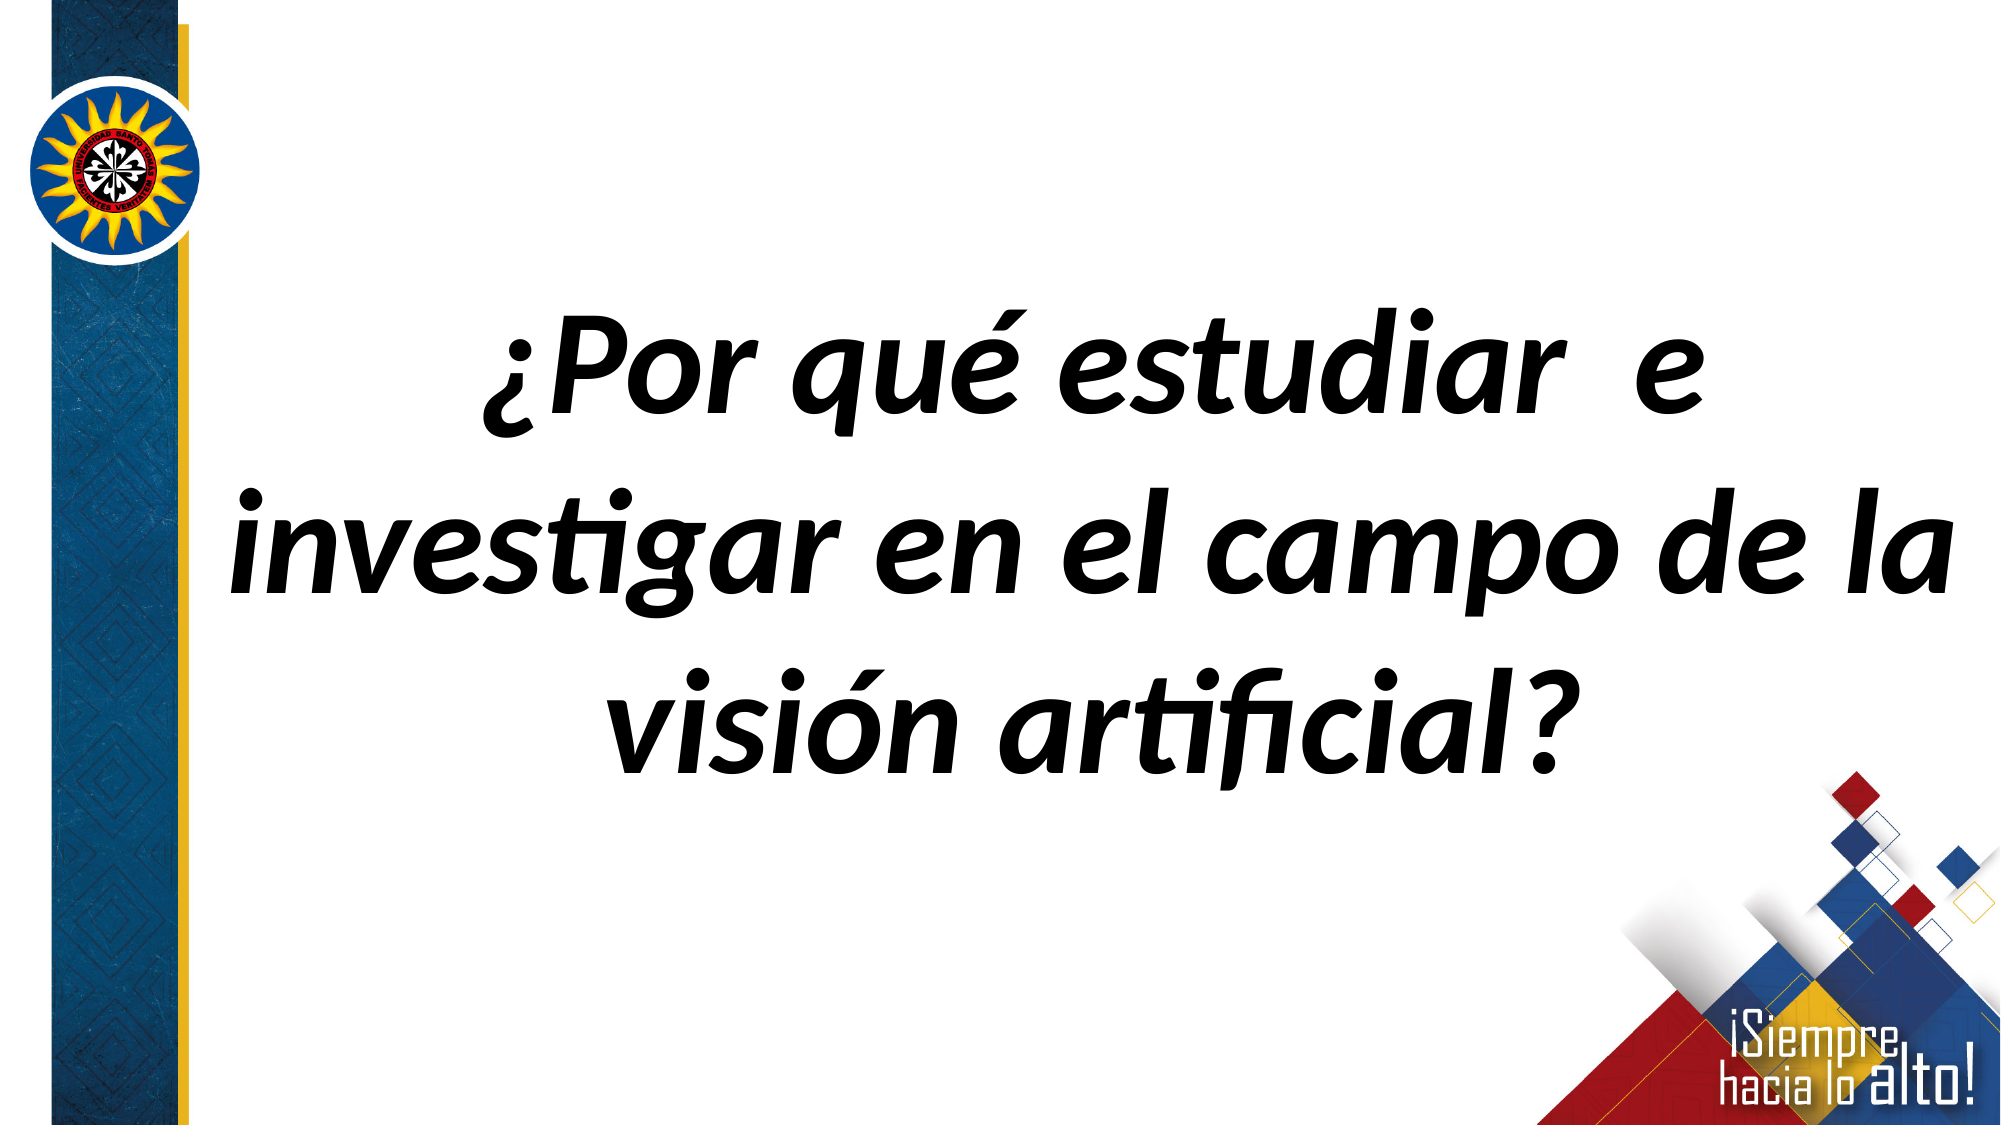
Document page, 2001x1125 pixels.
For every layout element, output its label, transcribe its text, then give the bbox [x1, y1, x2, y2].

picture [0, 0, 2001, 1125]
text_box ¿Por qué estudiar e investigar en el campo de la visión artificial? [187, 255, 2000, 811]
